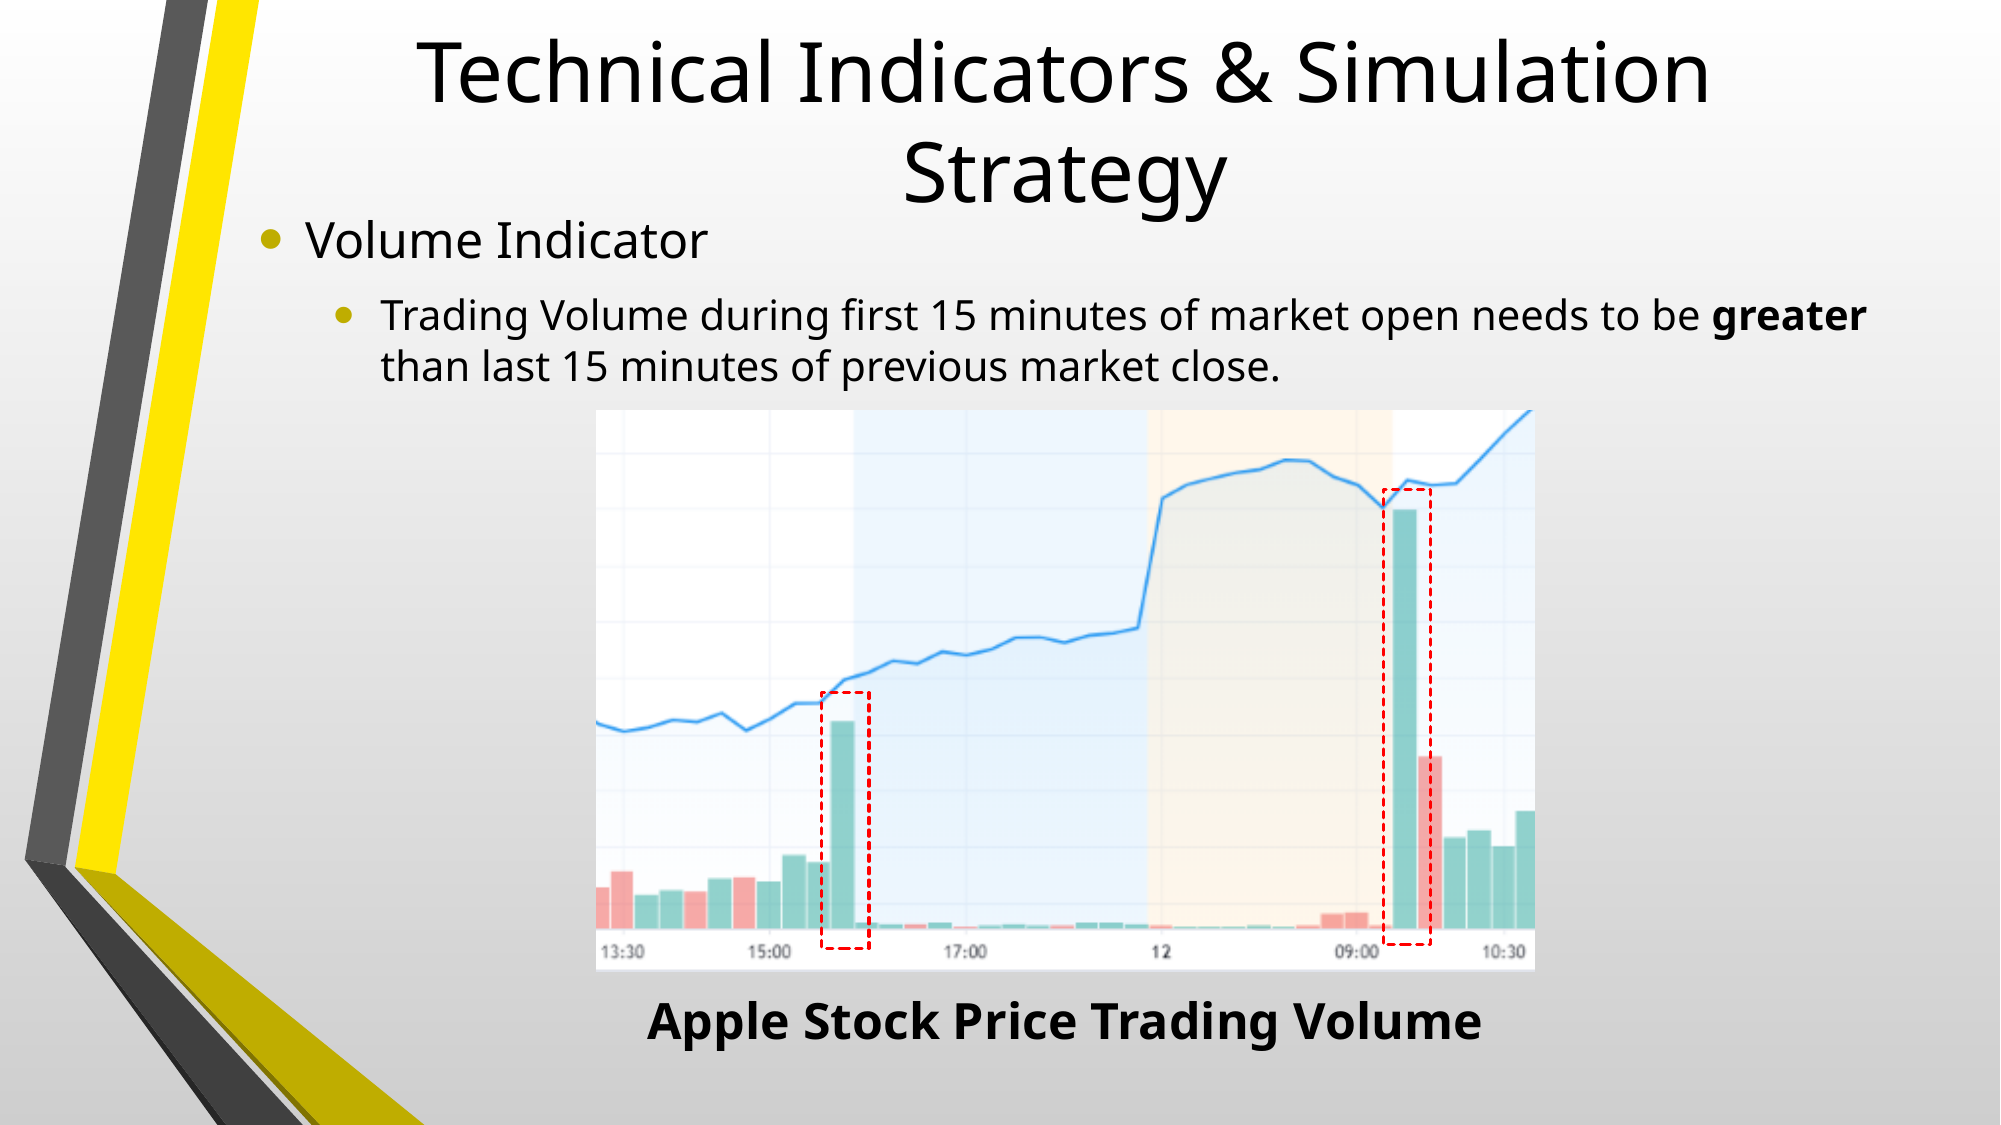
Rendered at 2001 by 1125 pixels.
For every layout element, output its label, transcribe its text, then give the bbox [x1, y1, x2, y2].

title Technical Indicators & Simulation Strategy [243, 11, 1887, 176]
picture [595, 410, 1535, 972]
list Volume Indicator Trading Volume during first 15 minutes of market open needs to be greater than last 15 minutes of previous market close. Apple Stock Price Trading Volume [243, 176, 1887, 1081]
